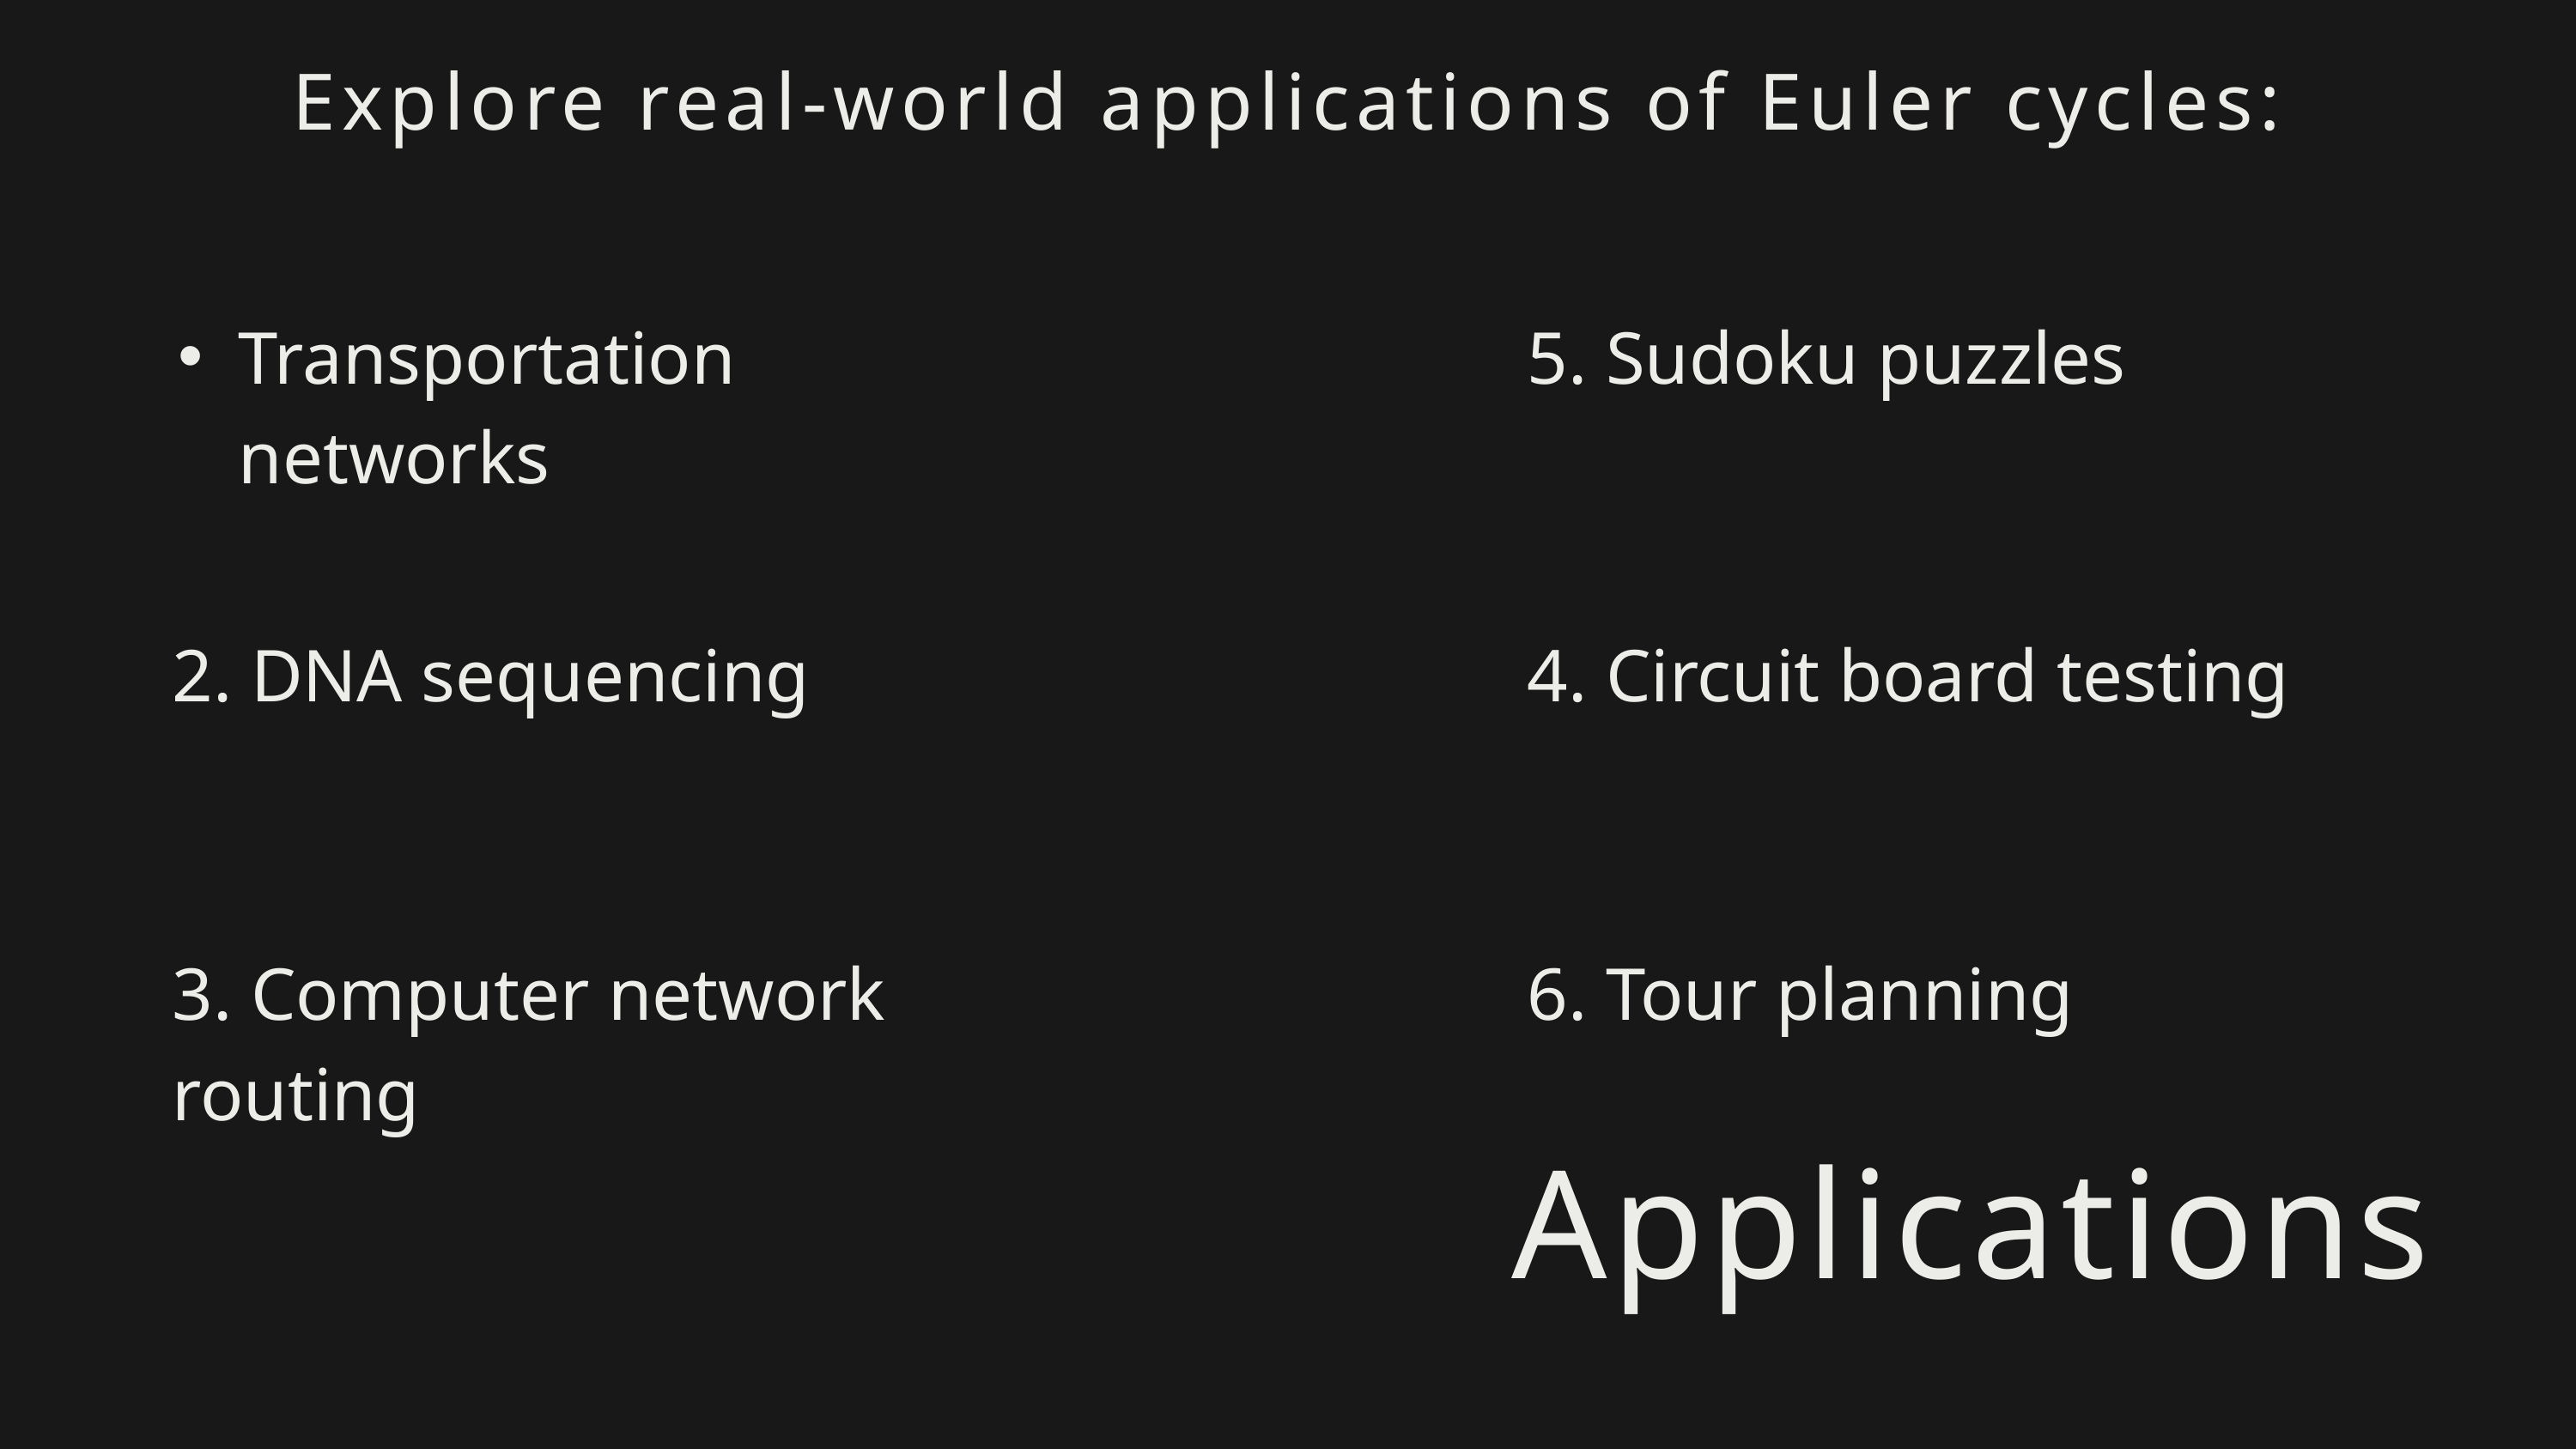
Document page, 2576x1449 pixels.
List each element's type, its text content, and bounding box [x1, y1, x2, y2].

text_box Explore real-world applications of Euler cycles: [57, 44, 2519, 146]
text_box 6. Tour planning [1527, 934, 2459, 1035]
text_box Applications [1325, 1113, 2432, 1309]
text_box 4. Circuit board testing [1527, 615, 2459, 717]
text_box 3. Computer network routing [172, 934, 1093, 1135]
text_box 2. DNA sequencing [172, 615, 1085, 717]
text_box Transportation networks [117, 298, 1021, 499]
text_box 5. Sudoku puzzles [1527, 298, 2459, 398]
